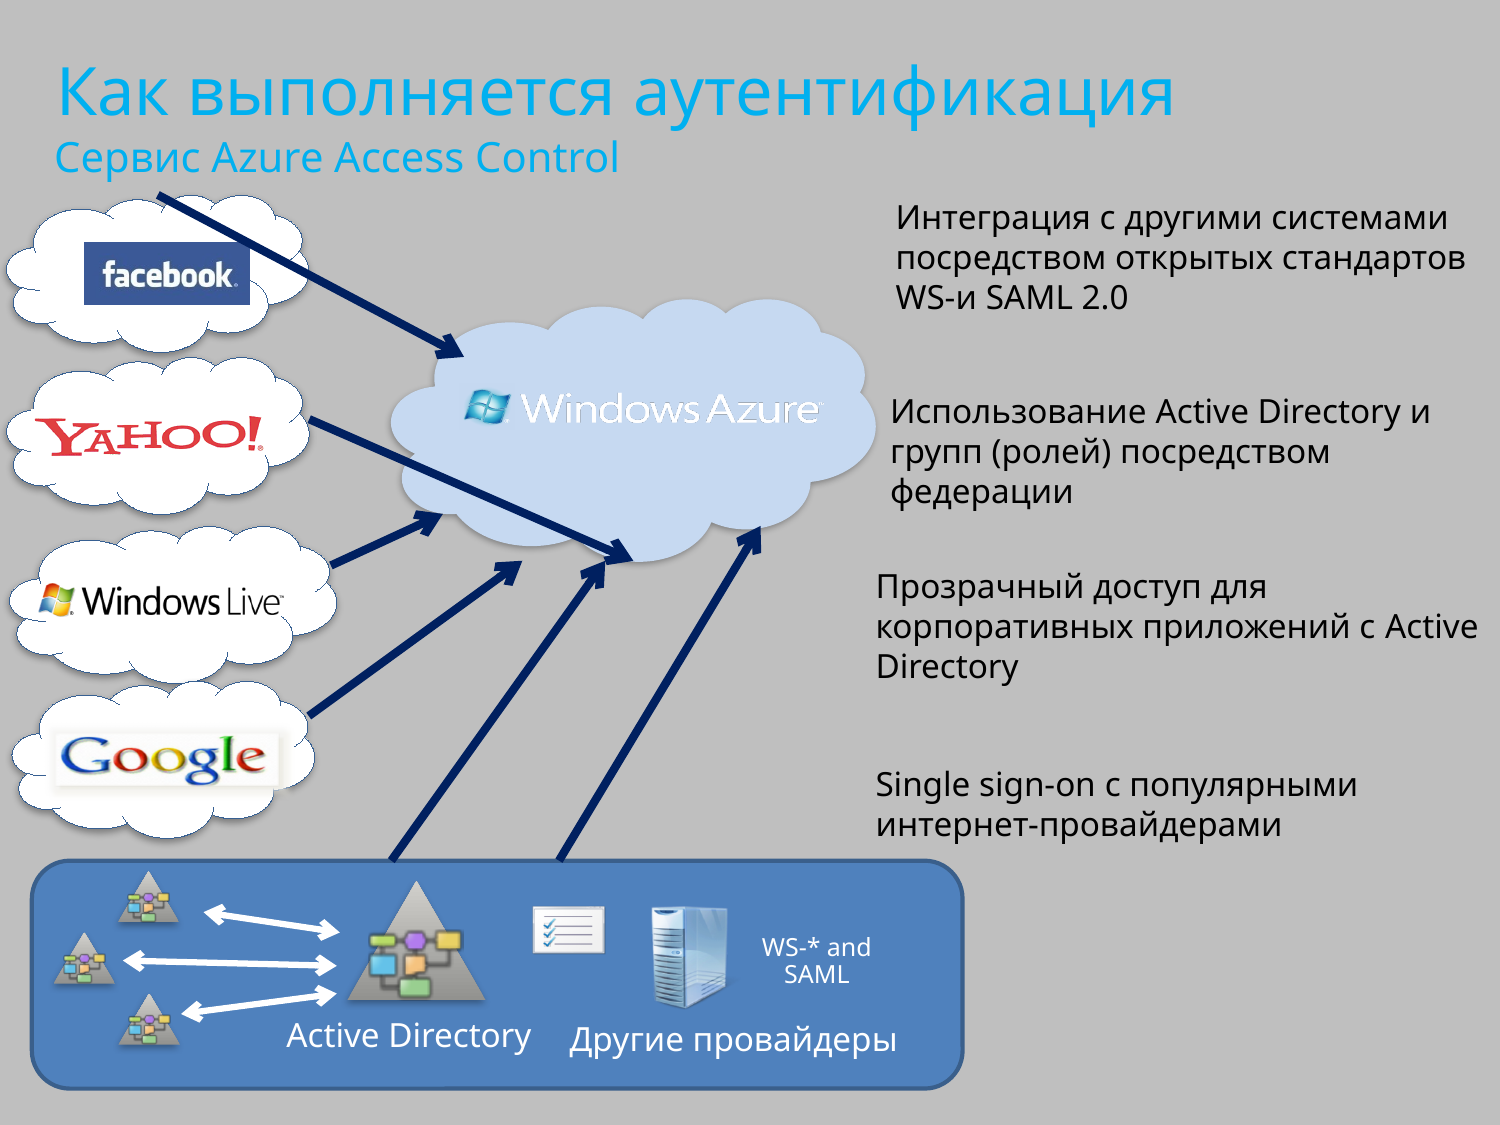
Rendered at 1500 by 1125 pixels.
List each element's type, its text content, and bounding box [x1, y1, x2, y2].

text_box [122, 960, 338, 967]
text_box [53, 932, 116, 984]
text_box Active Directory [271, 1011, 579, 1062]
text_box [6, 194, 310, 353]
text_box Single sign-on с популярными интернет-провайдерами [875, 763, 1487, 881]
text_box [203, 911, 340, 933]
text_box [558, 525, 761, 861]
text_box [308, 273, 465, 358]
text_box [391, 560, 553, 861]
title Как выполняется аутентификация [41, 0, 1471, 188]
text_box Сервис Azure Access Control [54, 136, 1365, 225]
picture [627, 906, 752, 1010]
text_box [180, 993, 338, 1015]
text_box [118, 993, 181, 1045]
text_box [117, 871, 180, 923]
text_box [391, 299, 876, 528]
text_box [9, 525, 325, 681]
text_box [6, 356, 310, 515]
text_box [346, 880, 486, 1001]
picture [458, 383, 824, 430]
text_box WS-* and SAML [755, 927, 896, 997]
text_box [11, 680, 315, 839]
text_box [308, 560, 523, 717]
text_box [401, 466, 553, 547]
text_box Другие провайдеры [554, 1015, 948, 1066]
text_box Использование Active Directory и групп (ролей) посредством федерации [889, 390, 1487, 532]
text_box Прозрачный доступ для корпоративных приложений с Active Directory [875, 565, 1487, 707]
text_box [308, 418, 393, 430]
picture [531, 900, 606, 961]
text_box [29, 858, 965, 1091]
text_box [330, 513, 444, 559]
text_box Интеграция с другими системами посредством открытых стандартов WS-и SAML 2.0 [895, 196, 1487, 338]
